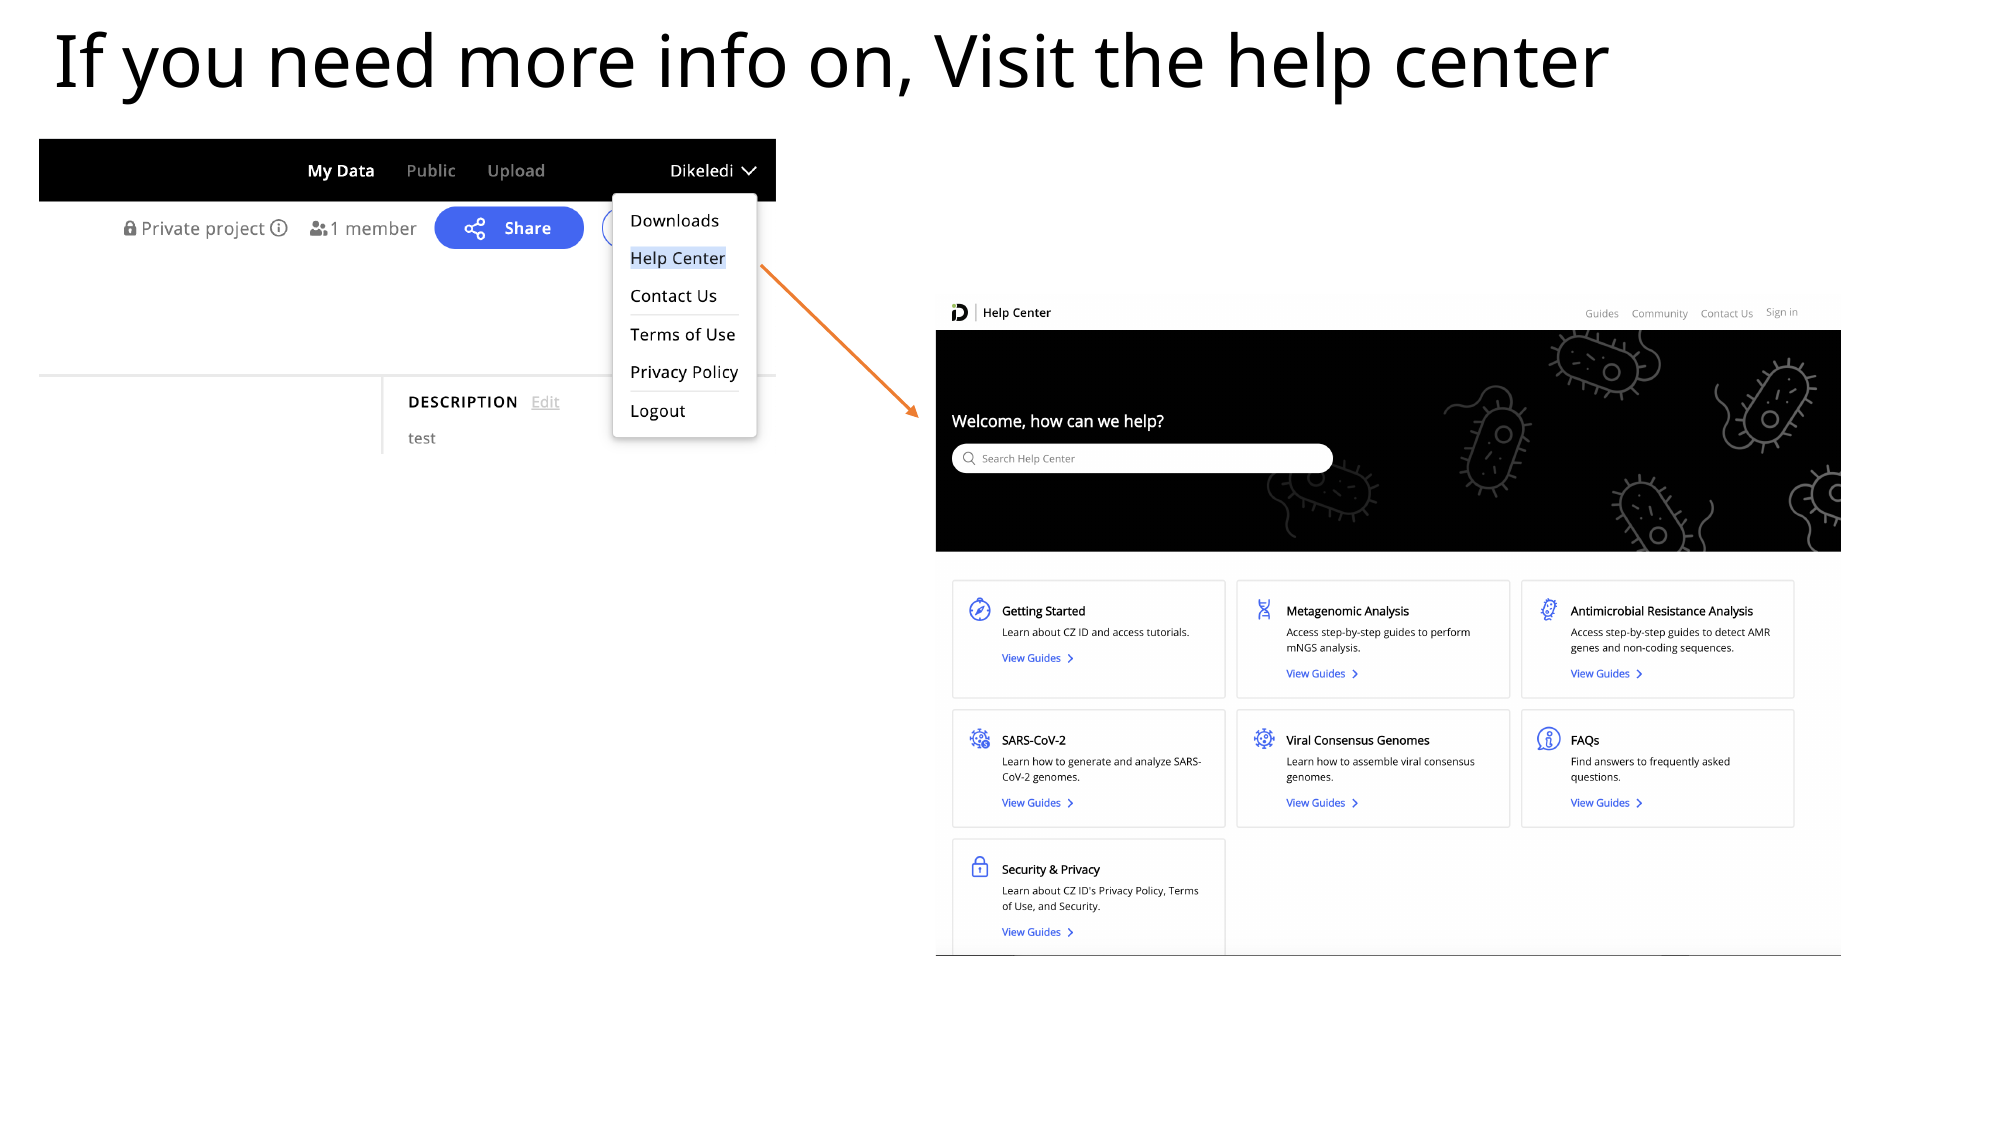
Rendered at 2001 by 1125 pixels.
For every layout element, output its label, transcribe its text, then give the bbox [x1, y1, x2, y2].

title If you need more info on, Visit the help center [39, 16, 1640, 112]
picture [935, 294, 1841, 956]
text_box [760, 264, 919, 418]
picture [39, 135, 776, 454]
